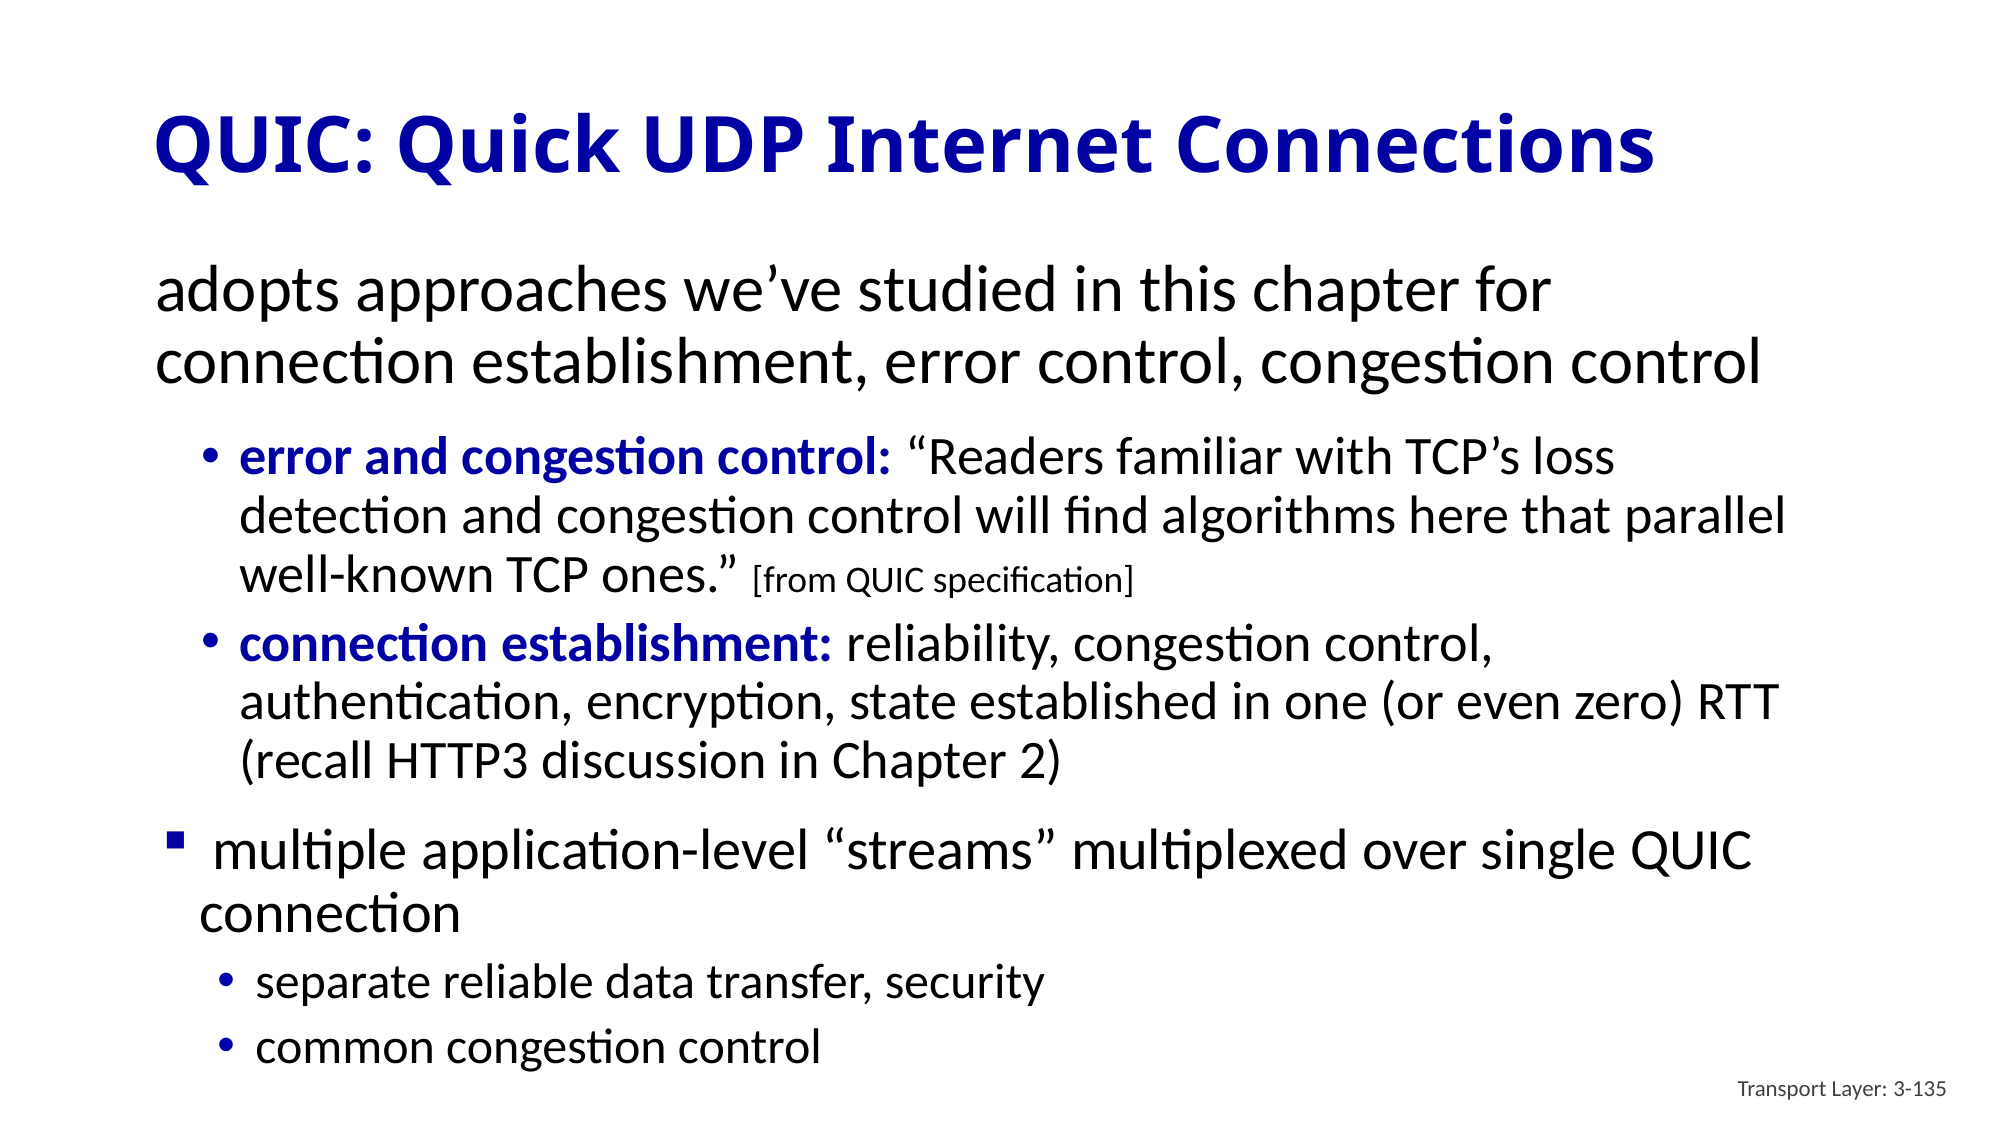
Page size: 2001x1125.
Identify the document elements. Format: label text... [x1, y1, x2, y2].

title QUIC: Quick UDP Internet Connections [137, 74, 1863, 221]
text_box error and congestion control: “Readers familiar with TCP’s loss detection and congestion control will find algorithms here that parallel well-known TCP ones.” [from QUIC specification] connection establishment: reliability, congestion control, authentication, encryption, state established in one (or even zero) RTT (recall HTTP3 discussion in Chapter 2) [110, 420, 1836, 813]
text_box adopts approaches we’ve studied in this chapter for connection establishment, error control, congestion control [118, 245, 1844, 415]
list multiple application-level “streams” multiplexed over single QUIC connection separate reliable data transfer, security common congestion control [126, 812, 1874, 1087]
slide_number Transport Layer: 3-135 [1512, 1056, 1963, 1117]
